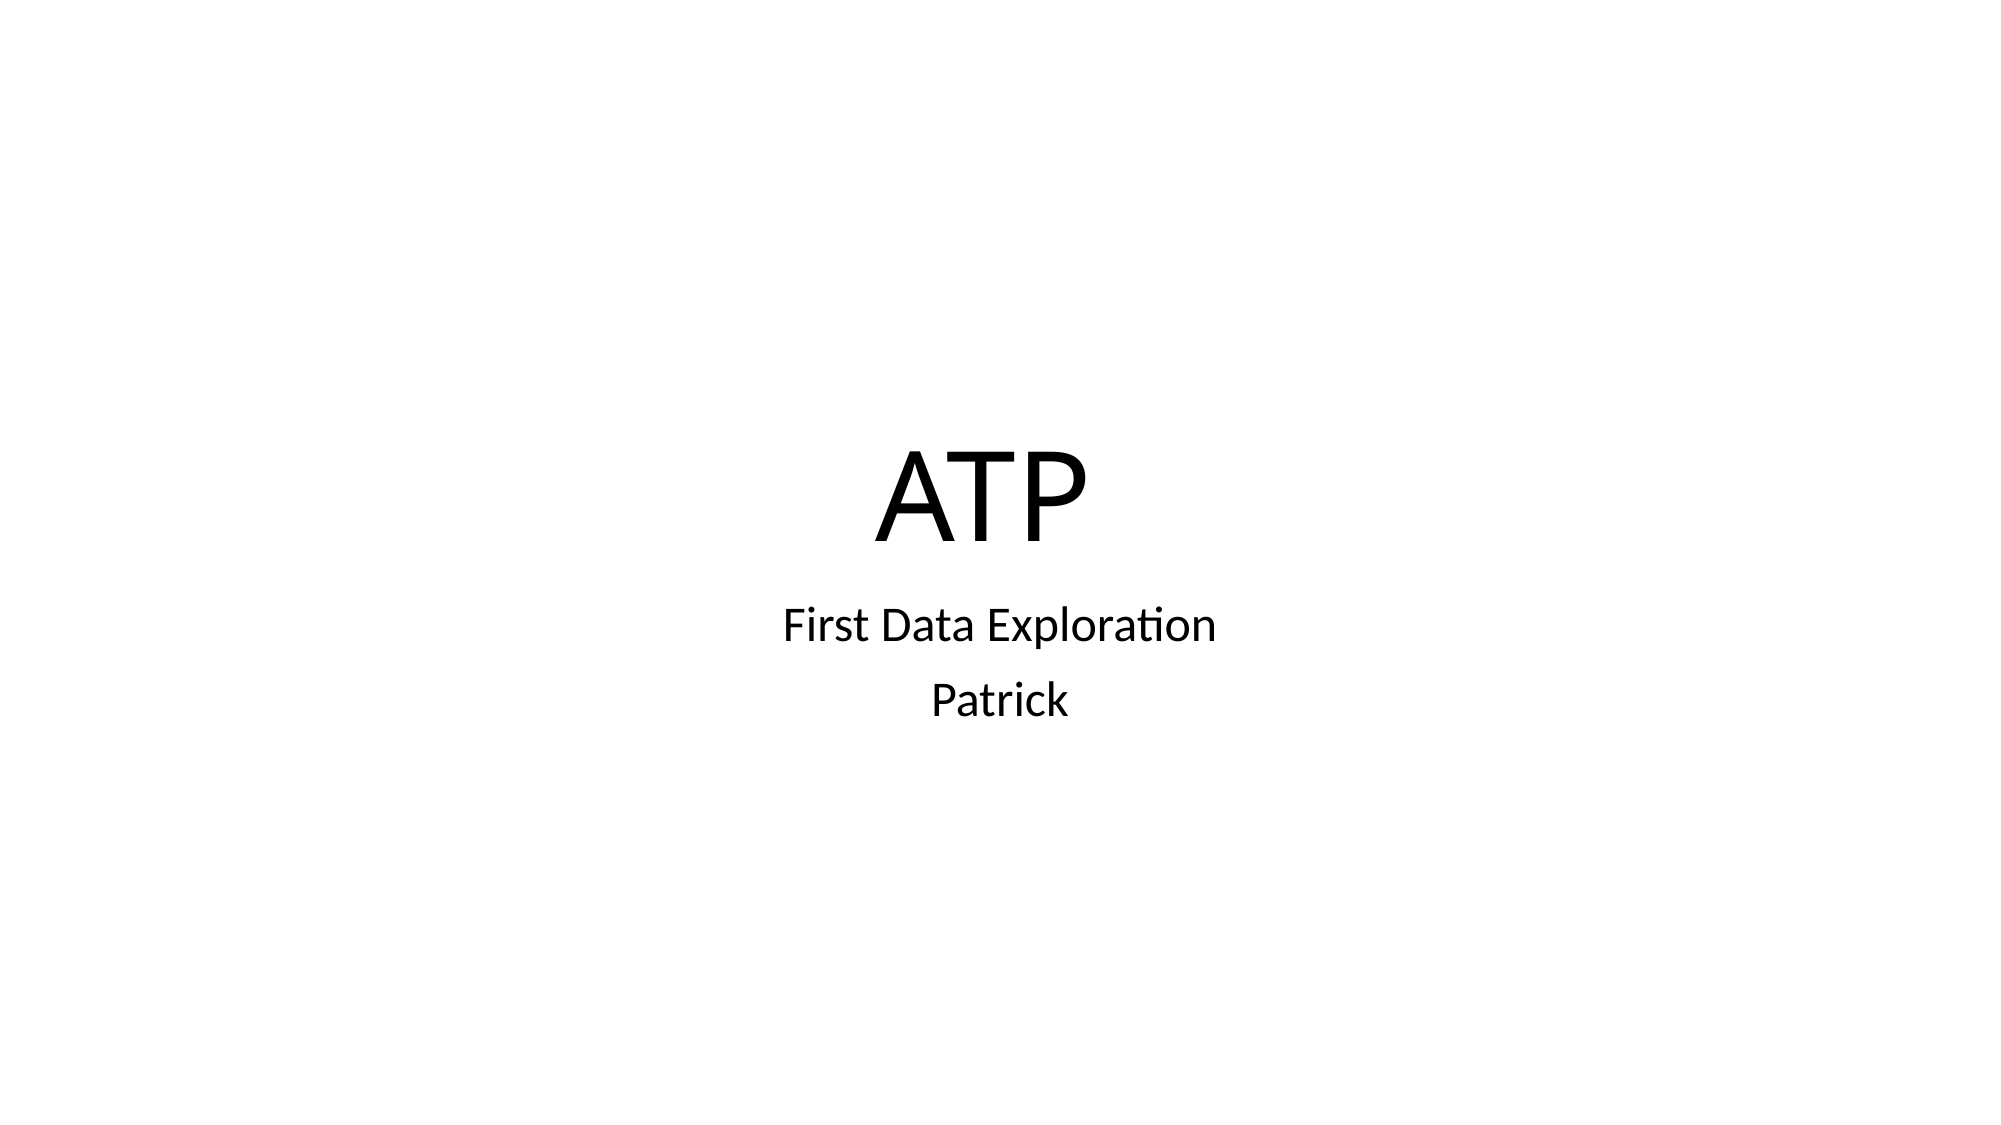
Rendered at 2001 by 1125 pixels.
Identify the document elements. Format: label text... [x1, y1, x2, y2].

title ATP [249, 184, 1750, 576]
subtitle First Data Exploration Patrick [249, 590, 1750, 863]
